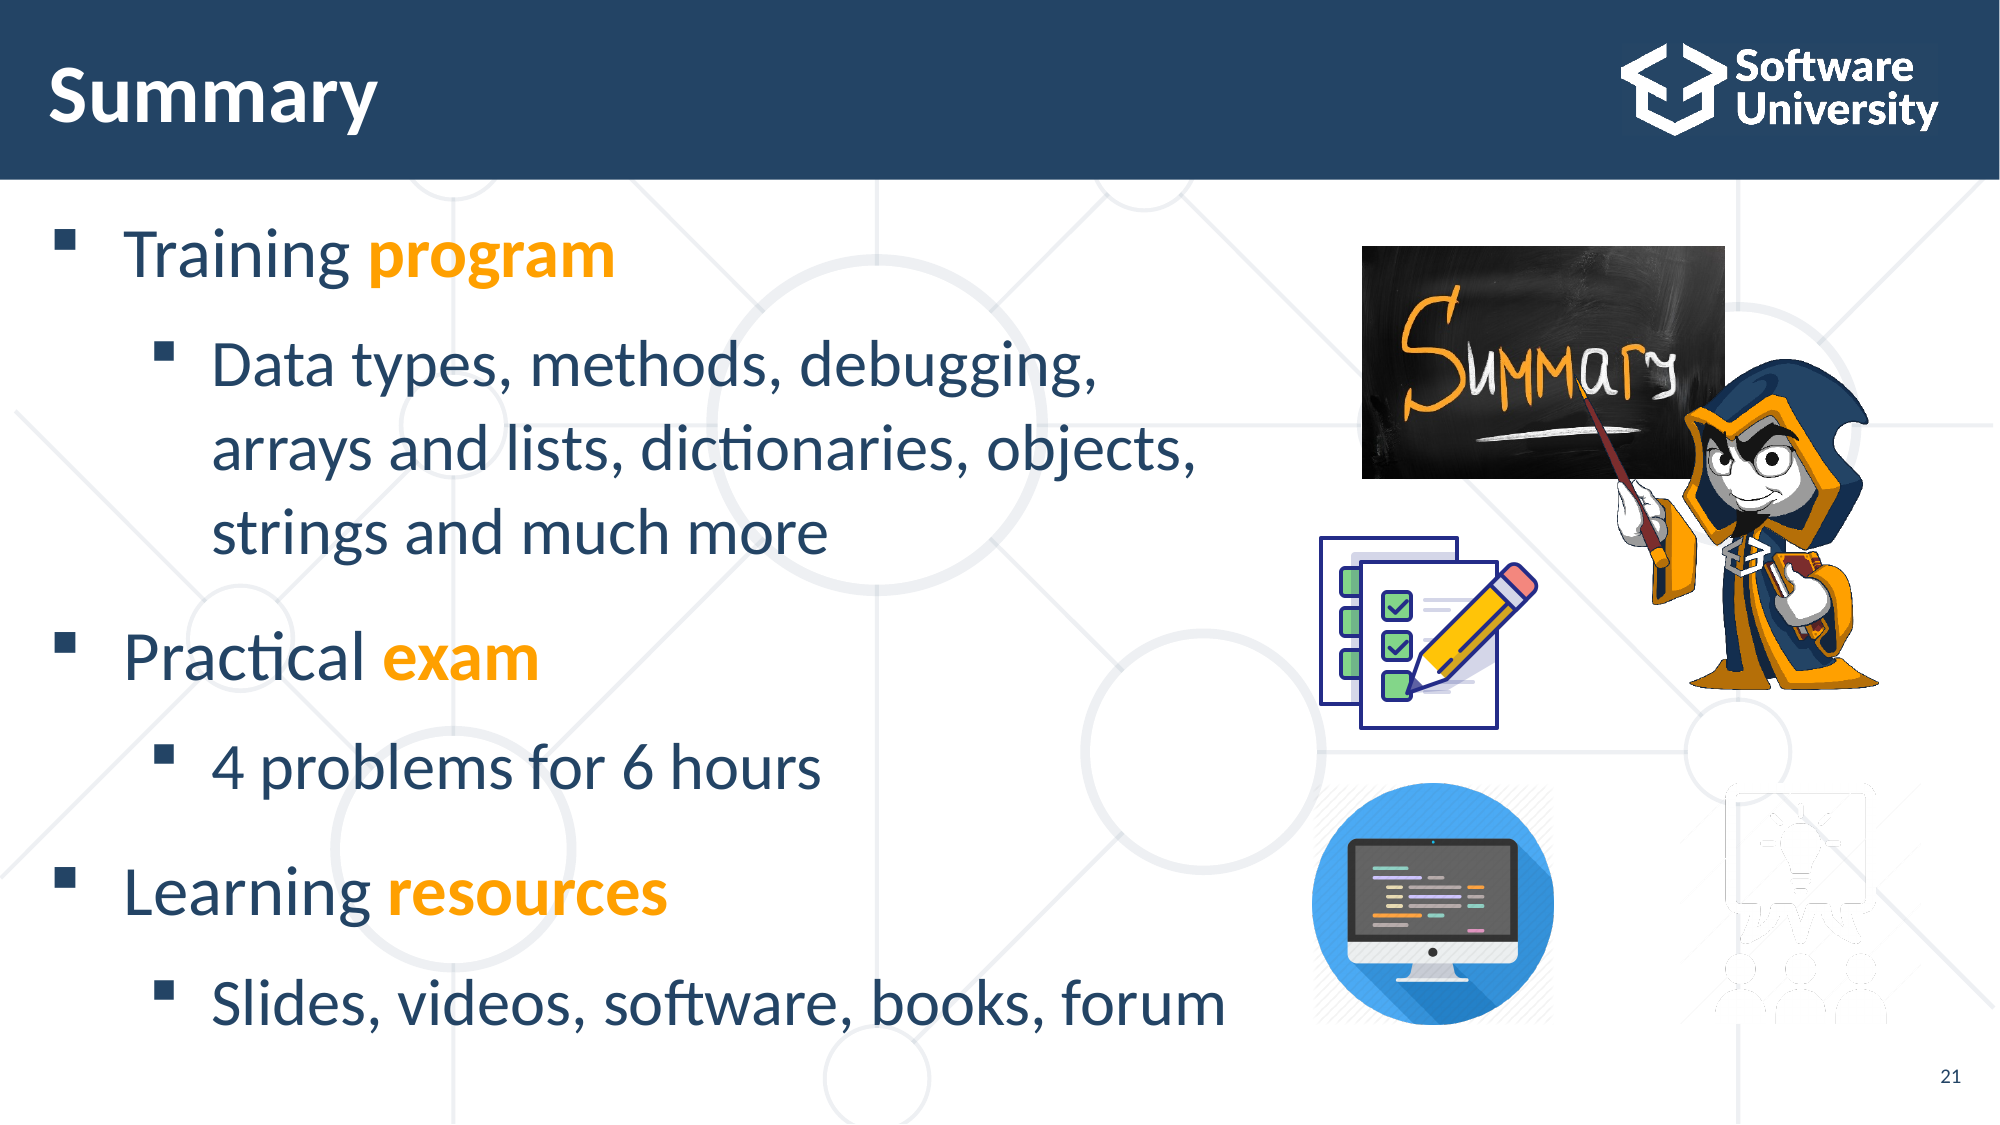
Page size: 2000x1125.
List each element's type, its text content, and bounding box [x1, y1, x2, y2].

picture [1680, 783, 1921, 1024]
picture [1621, 43, 1939, 136]
picture [1311, 783, 1554, 1026]
slide_number 21 [1896, 1049, 1968, 1101]
list Training program Data types, methods, debugging, arrays and lists, dictionaries, objects, strings and much more Practical exam 4 problems for 6 hours Learning resources Slides, videos, software, books, forum [31, 196, 1970, 1050]
title Summary [31, 16, 1591, 162]
picture [1299, 504, 1555, 760]
picture [1361, 246, 1909, 705]
